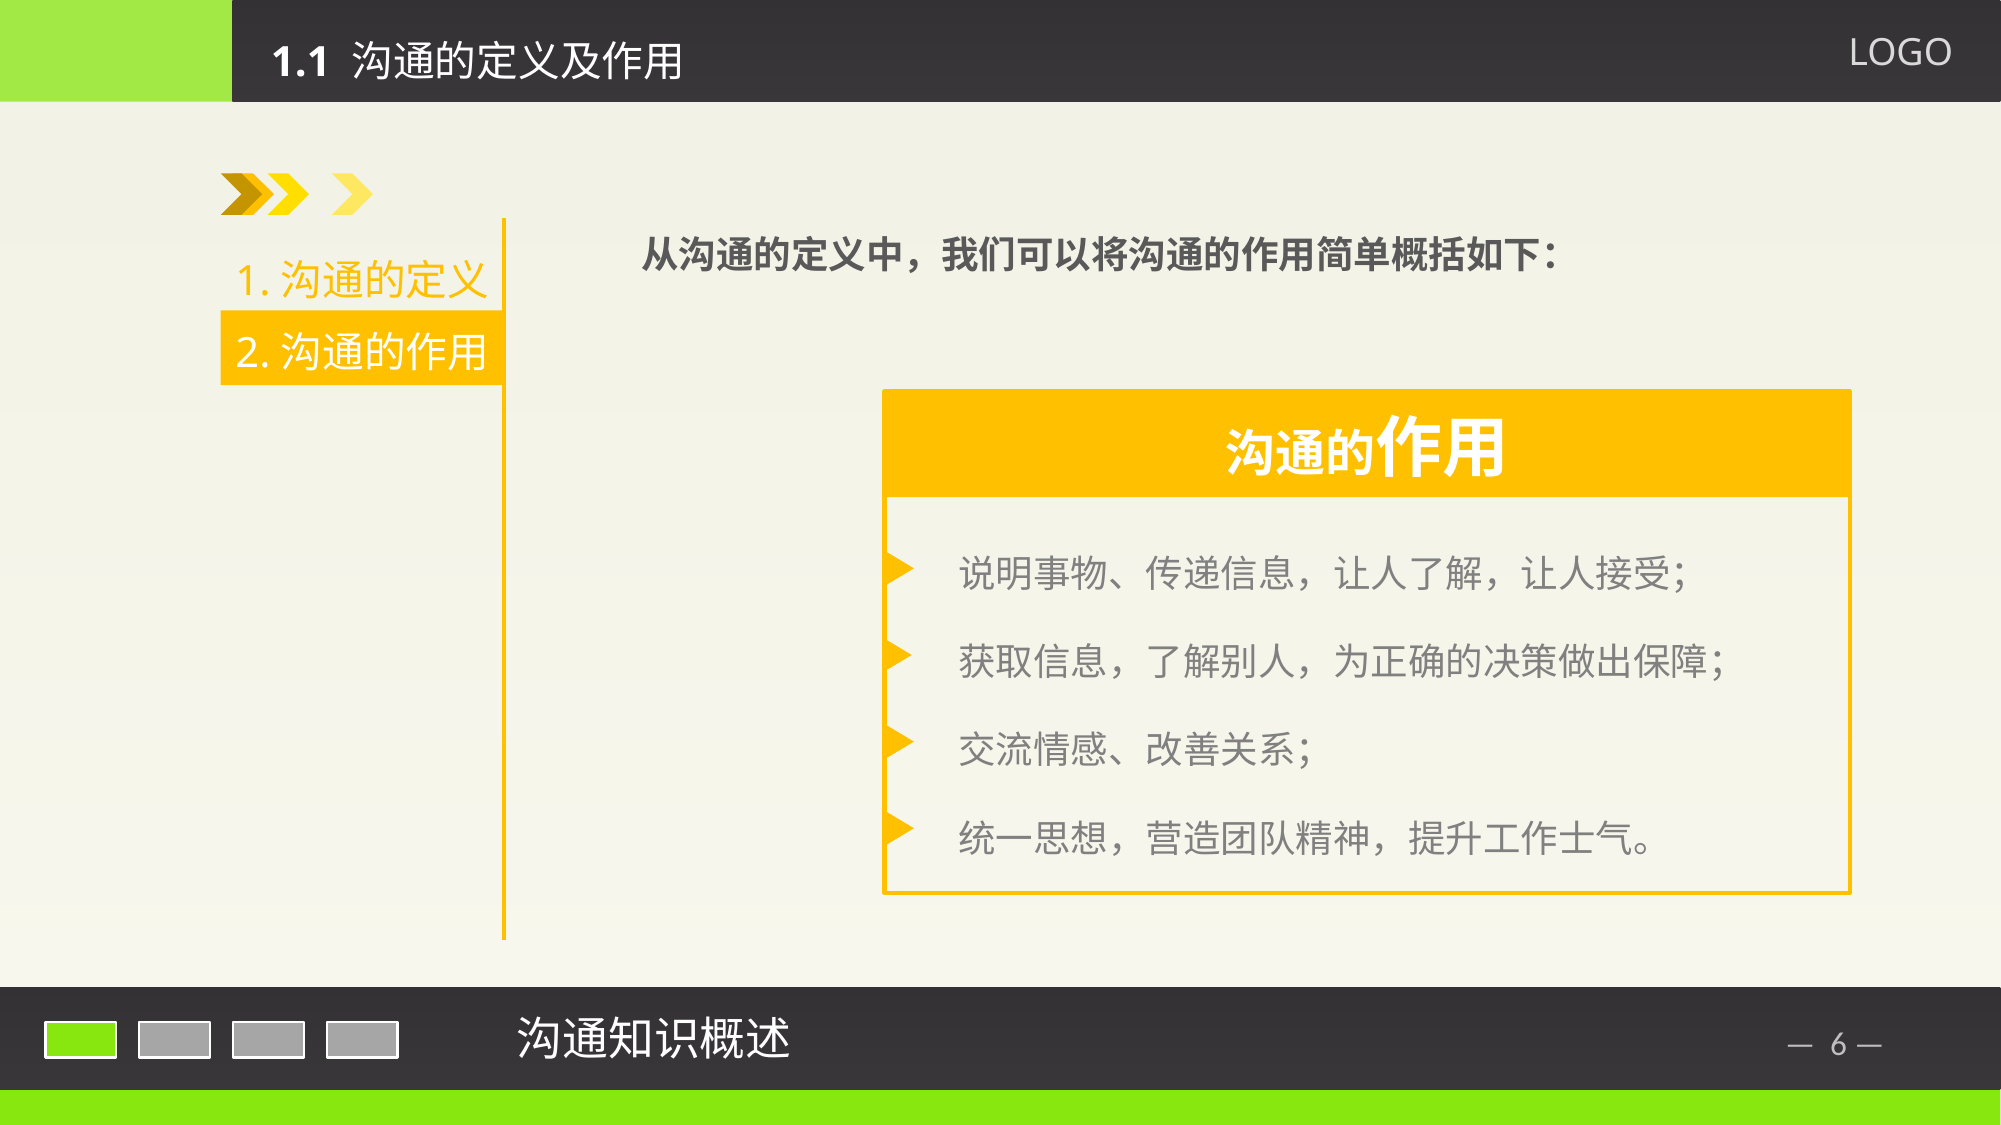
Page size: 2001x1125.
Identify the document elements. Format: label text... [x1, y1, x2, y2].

text_box 1.沟通的定义 2.沟通的作用 [220, 236, 499, 504]
text_box [331, 173, 374, 215]
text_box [881, 391, 1850, 894]
text_box [243, 173, 274, 215]
text_box [267, 173, 310, 215]
text_box 1.1 沟通的定义及作用 [256, 27, 835, 93]
text_box [220, 173, 263, 215]
text_box 从沟通的定义中，我们可以将沟通的作用简单概括如下： [551, 208, 1942, 284]
